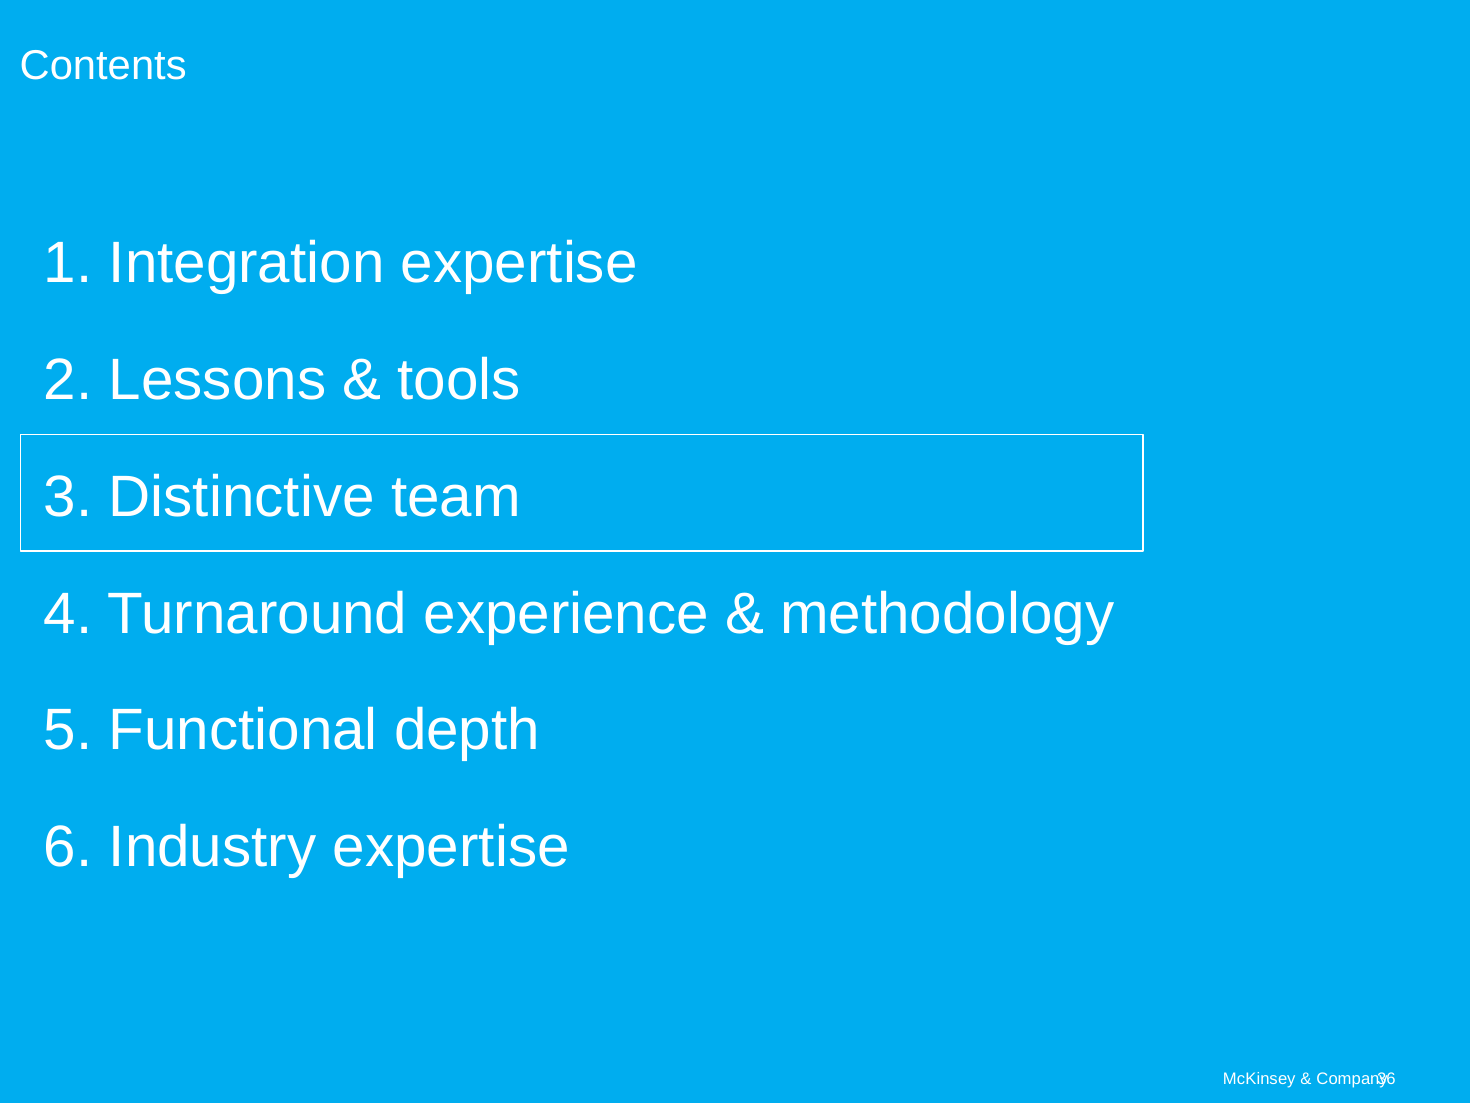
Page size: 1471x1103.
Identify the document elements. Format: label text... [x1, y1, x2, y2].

text_box 4. Turnaround experience & methodology [20, 551, 1143, 667]
text_box 6. Industry expertise [20, 784, 1143, 902]
text_box 5. Functional depth [20, 667, 1143, 784]
text_box 1. Integration expertise [20, 200, 1143, 317]
title Contents [19, 37, 1434, 222]
text_box 2. Lessons & tools [20, 317, 1143, 434]
text_box 3. Distinctive team [20, 434, 1143, 551]
